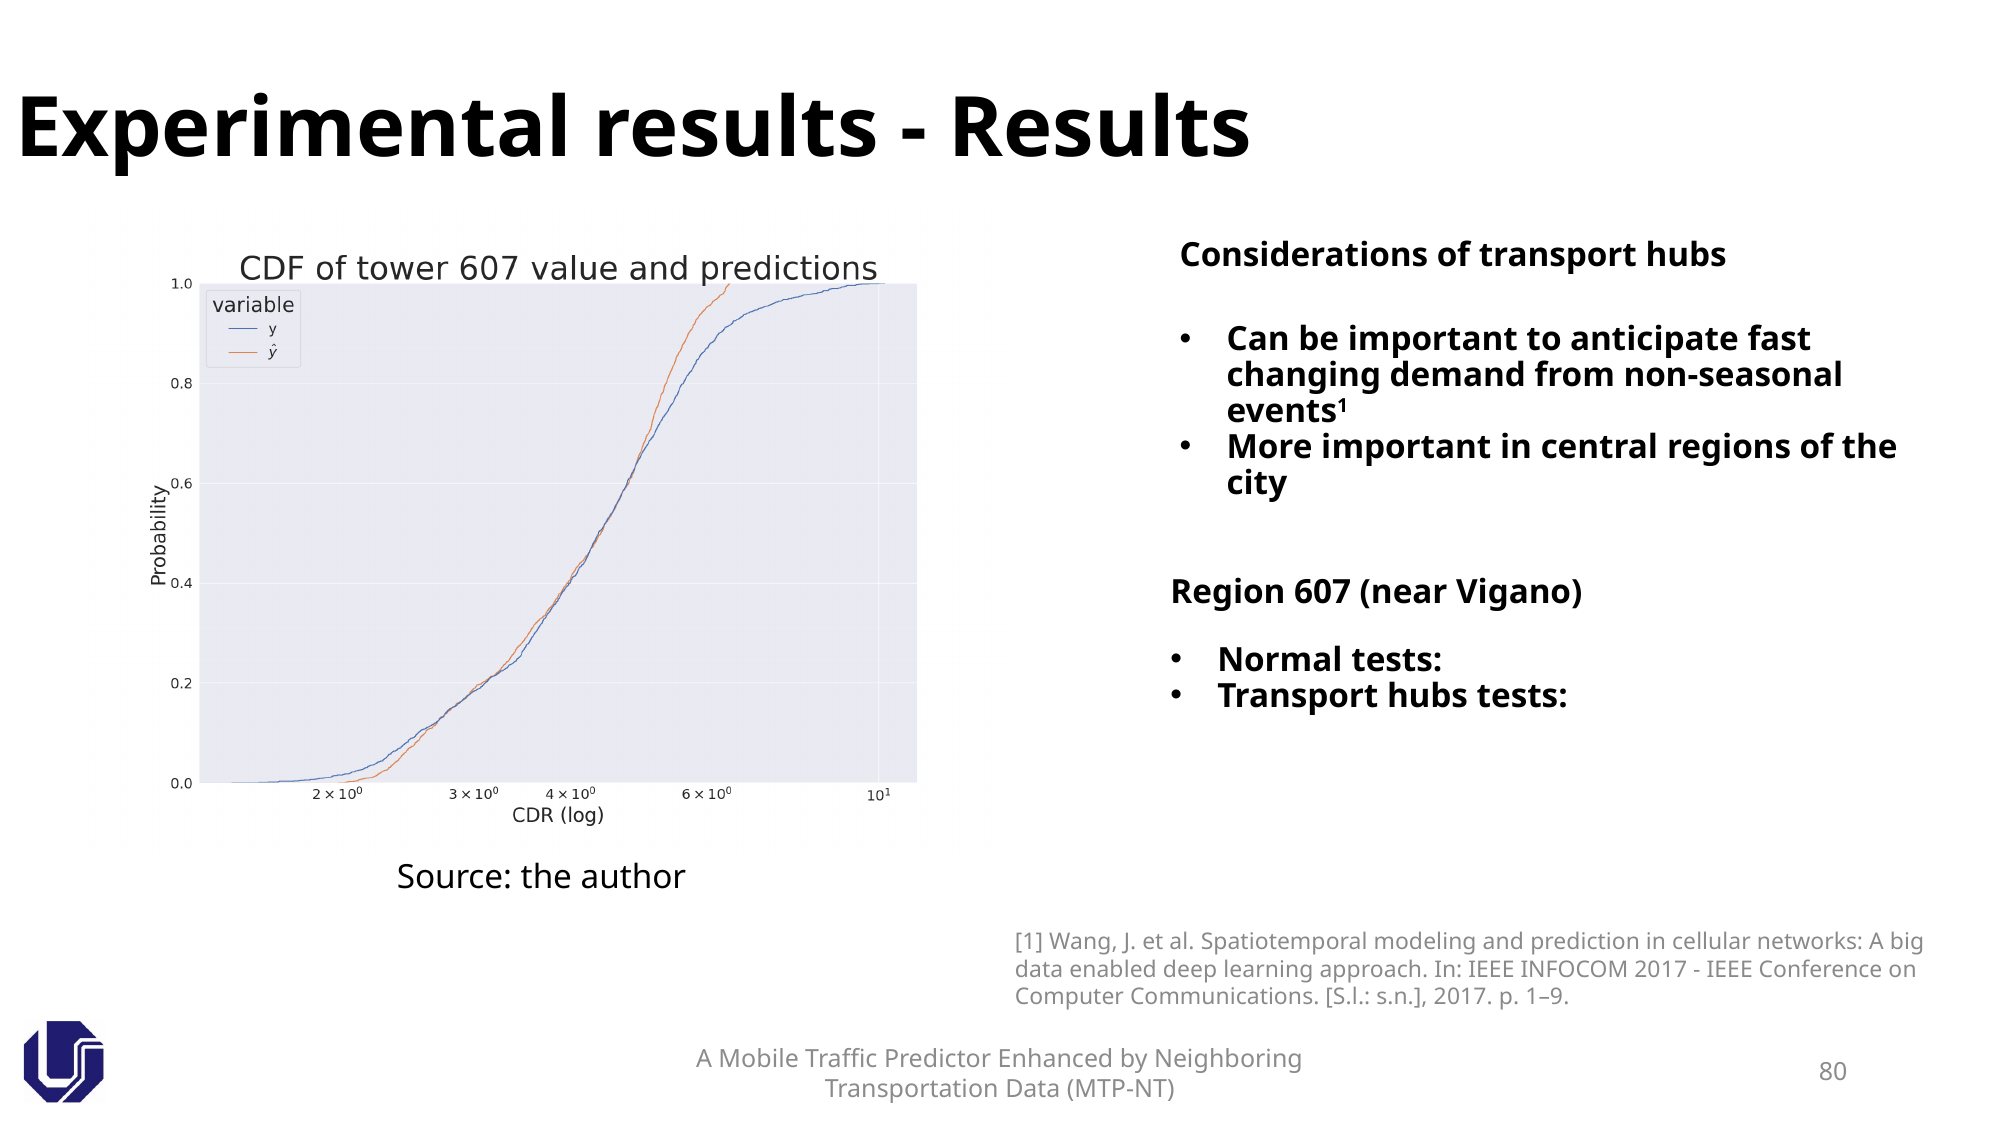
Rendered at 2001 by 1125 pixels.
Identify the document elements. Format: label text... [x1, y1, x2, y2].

picture [83, 205, 1010, 854]
footer A Mobile Traffic Predictor Enhanced by Neighboring Transportation Data (MTP-NT) [662, 1042, 1338, 1103]
title Considerations of transport hubs [1164, 229, 1926, 299]
text_box Source: the author [83, 854, 1000, 934]
text_box Experimental results - Results [0, 17, 1978, 230]
text_box [1] Wang, J. et al. Spatiotemporal modeling and prediction in cellular networks: A big data enabled deep learning approach. In: IEEE INFOCOM 2017 - IEEE Conference on Computer Communications. [S.l.: s.n.], 2017. p. 1–9. [1000, 919, 1985, 1044]
slide_number 80 [1412, 1044, 1863, 1103]
text_box Region 607 (near Vigano) [1155, 566, 1917, 636]
picture [23, 1021, 106, 1103]
text_box Can be important to anticipate fast changing demand from non-seasonal events1 More important in central regions of the city [1164, 314, 1926, 528]
